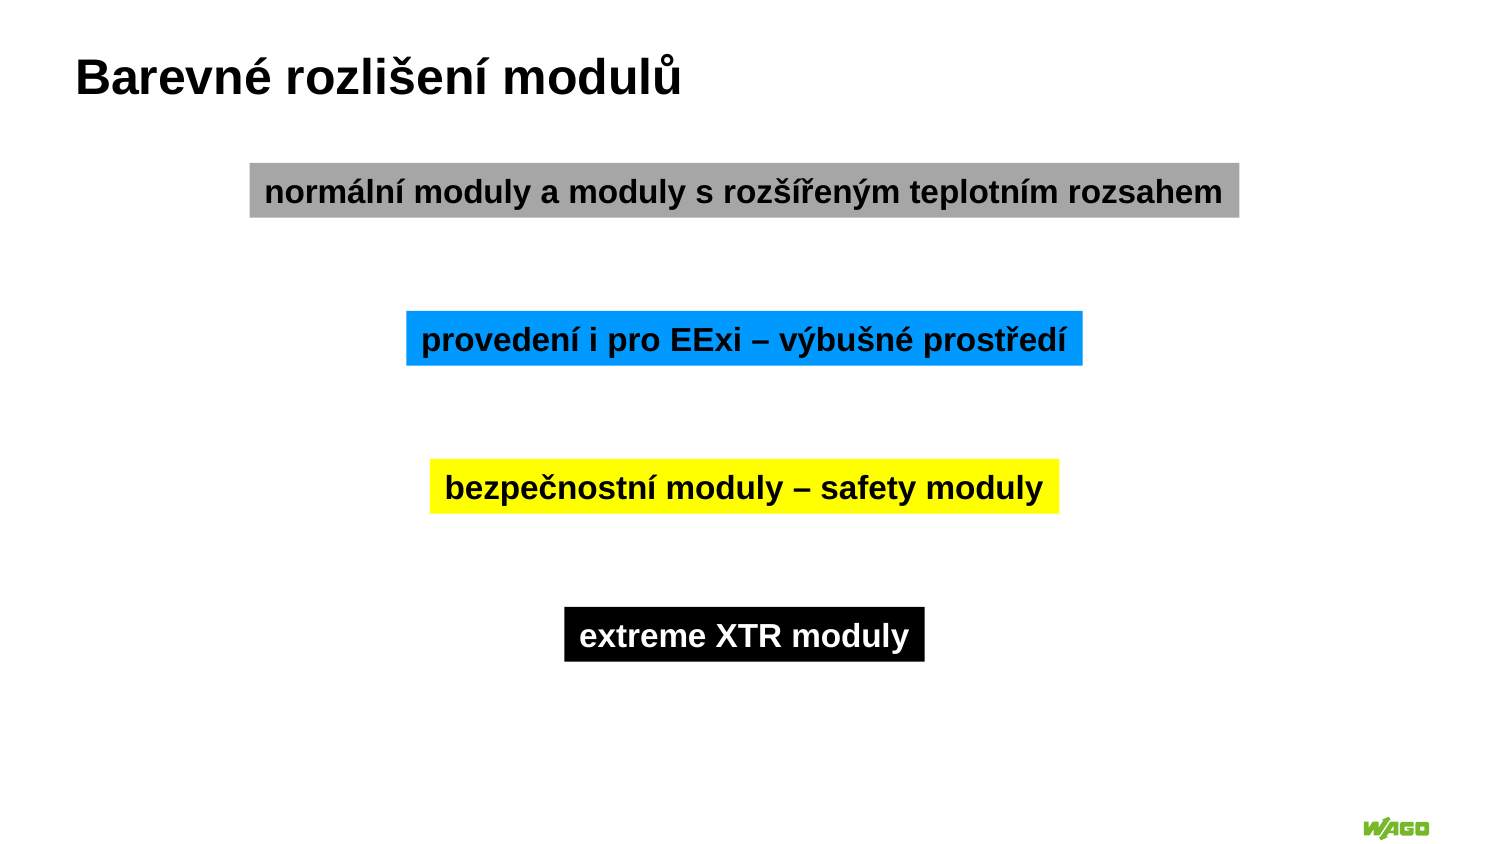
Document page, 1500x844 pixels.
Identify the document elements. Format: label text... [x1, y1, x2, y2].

text_box bezpečnostní moduly – safety moduly [429, 458, 1060, 514]
text_box extreme XTR moduly [564, 606, 925, 662]
text_box normální moduly a moduly s rozšířeným teplotním rozsahem [249, 162, 1240, 218]
text_box provedení i pro EExi – výbušné prostředí [406, 310, 1083, 366]
title Barevné rozlišení modulů [75, 44, 1425, 97]
